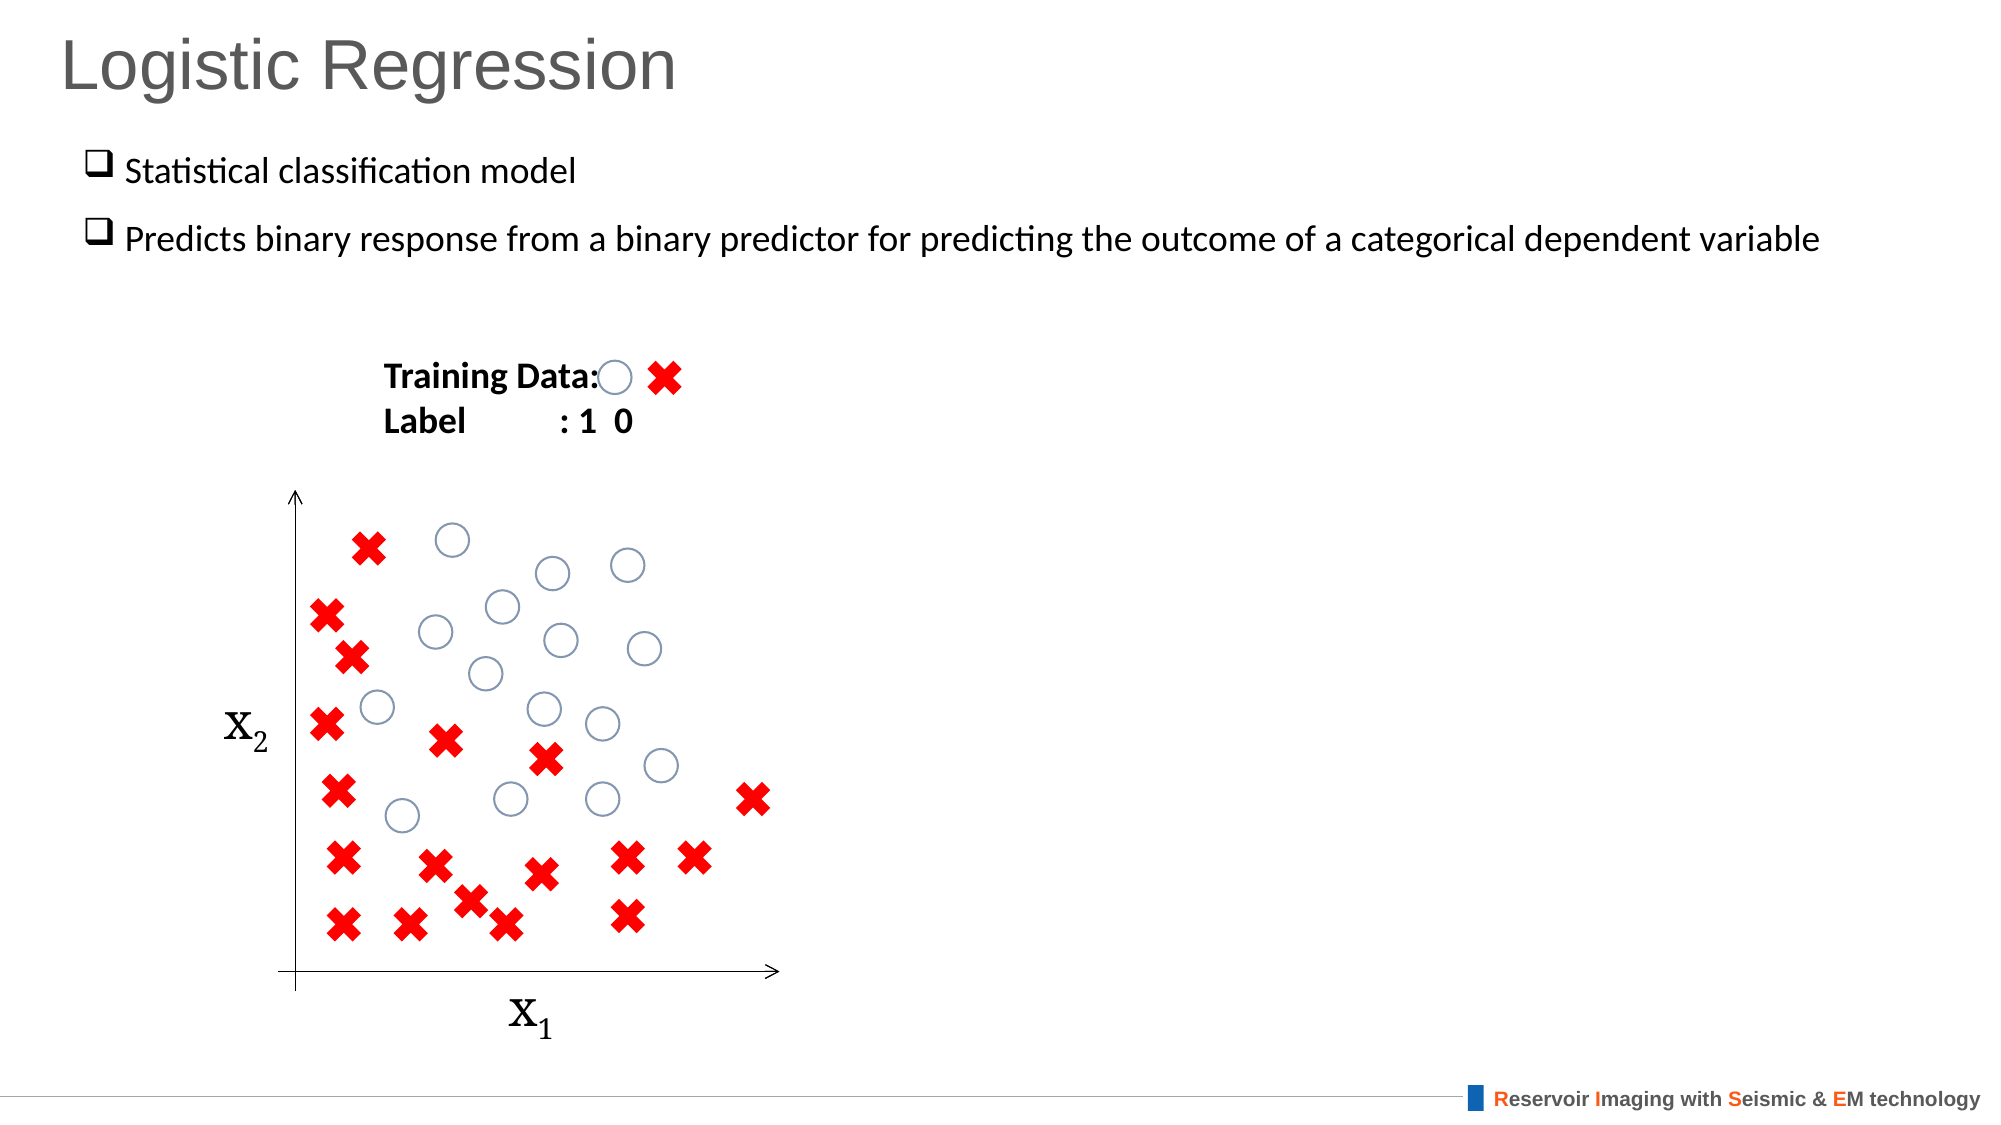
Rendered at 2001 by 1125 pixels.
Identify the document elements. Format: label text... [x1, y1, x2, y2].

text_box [208, 490, 780, 1045]
text_box Statistical classification model Predicts binary response from a binary predictor for predicting the outcome of a categorical dependent variable [67, 116, 1876, 267]
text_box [320, 343, 698, 450]
title Logistic Regression [45, 0, 1771, 134]
